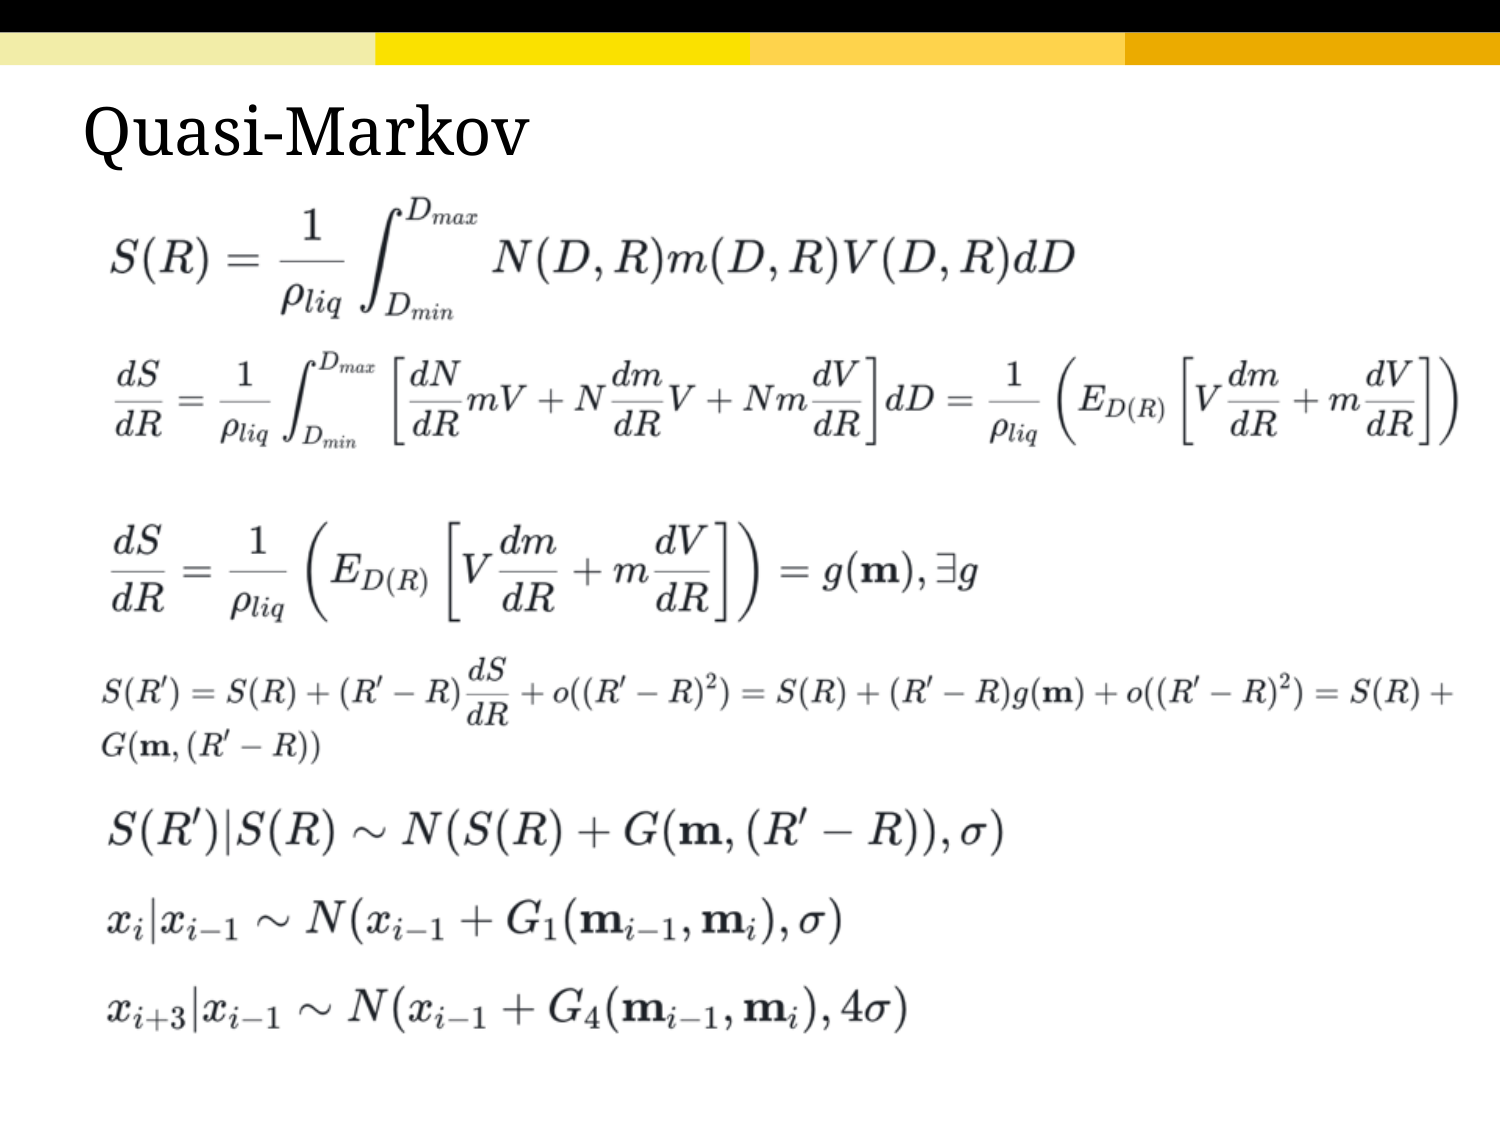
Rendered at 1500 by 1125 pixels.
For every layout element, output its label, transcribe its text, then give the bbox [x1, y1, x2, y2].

picture [87, 788, 1021, 1058]
picture [55, 647, 1474, 771]
list Quasi-Markov [67, 81, 1184, 180]
picture [89, 510, 991, 631]
picture [87, 179, 1123, 343]
picture [87, 348, 1474, 455]
